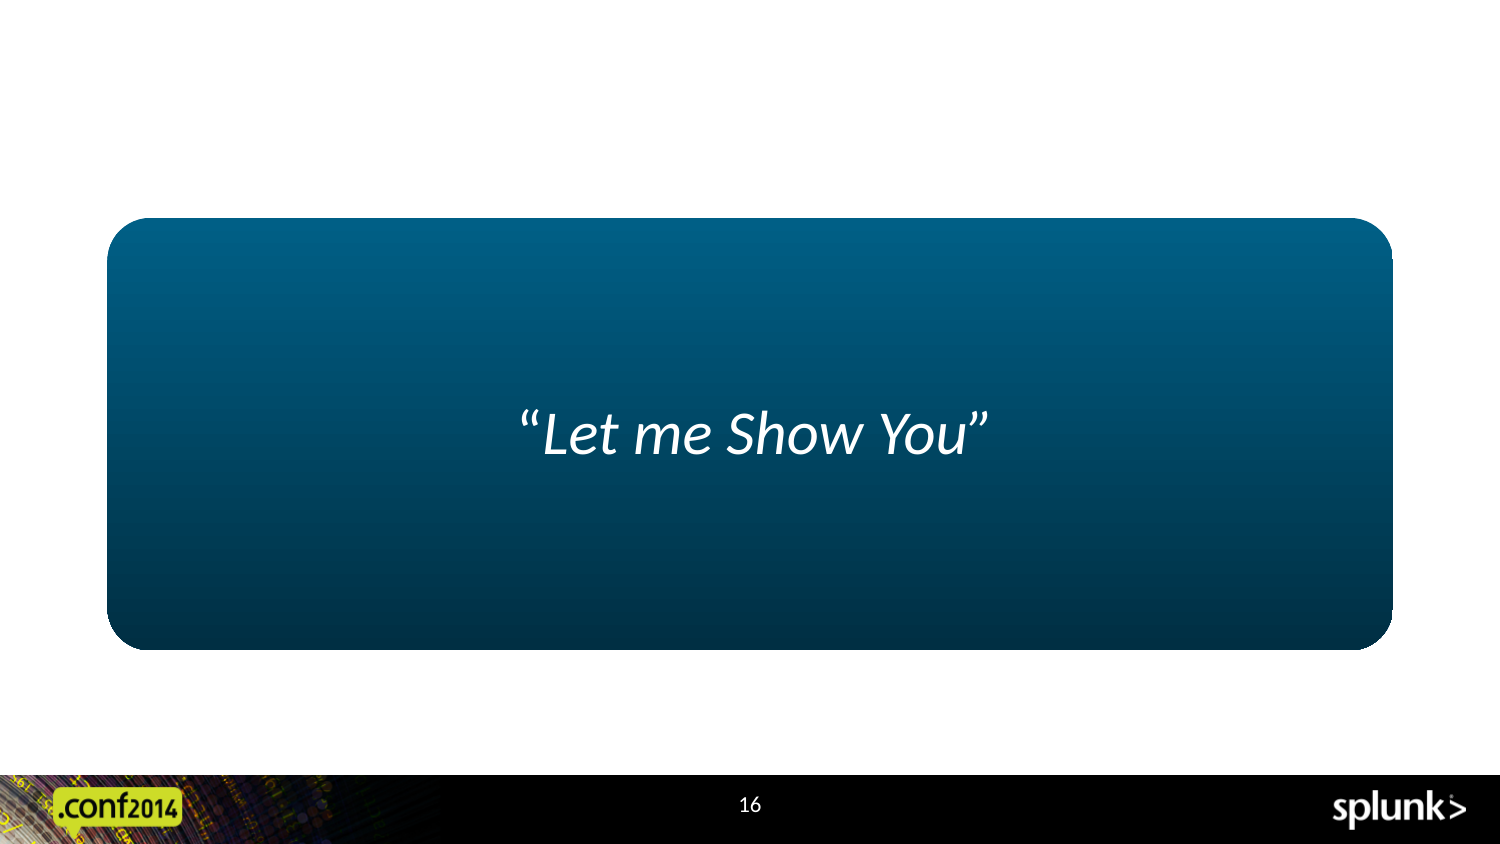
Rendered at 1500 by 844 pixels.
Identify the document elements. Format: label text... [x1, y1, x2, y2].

slide_number 16 [718, 782, 782, 825]
picture [0, 775, 1500, 844]
list “Let me Show You” [162, 289, 1348, 570]
